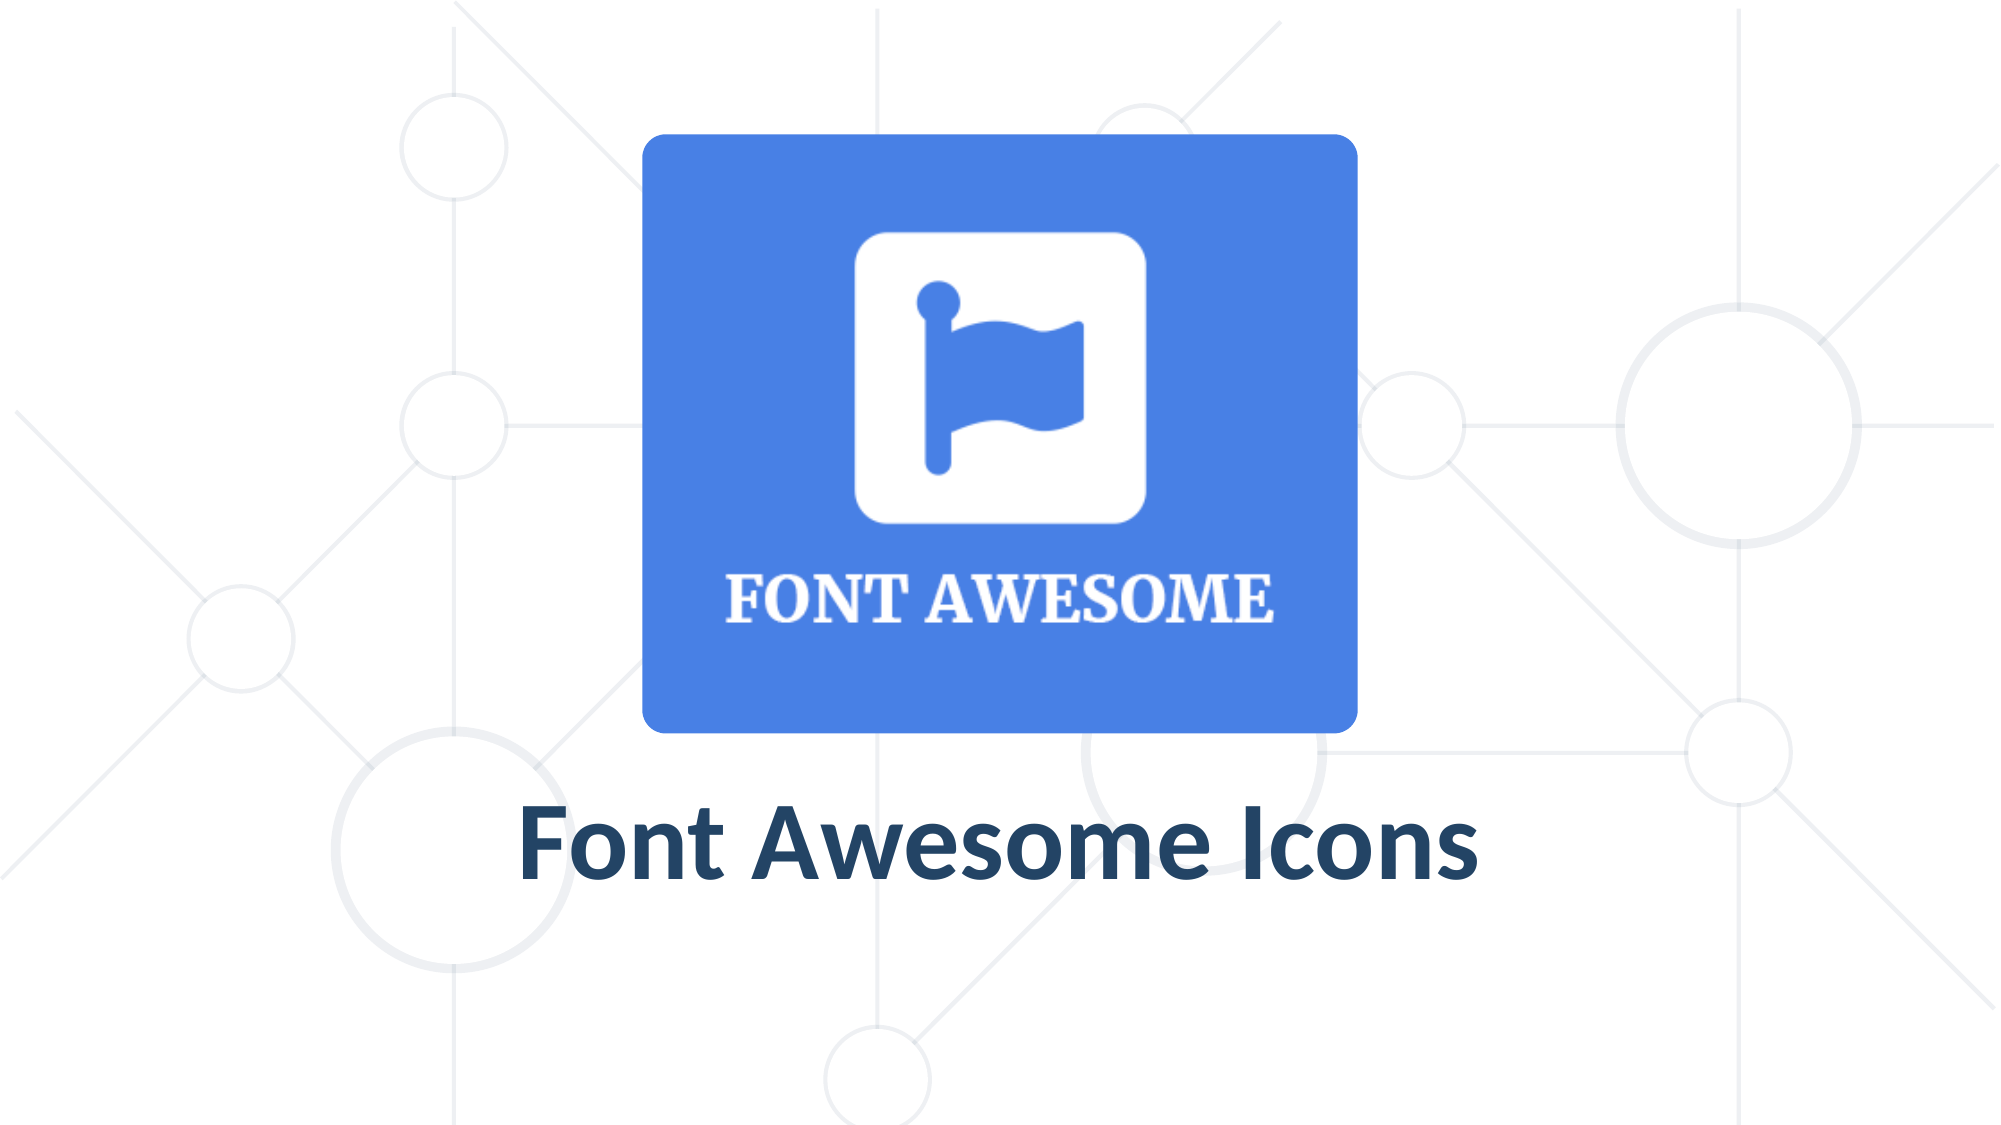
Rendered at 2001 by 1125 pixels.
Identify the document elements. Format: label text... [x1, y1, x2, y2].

picture [642, 134, 1358, 734]
title Font Awesome Icons [100, 771, 1900, 898]
